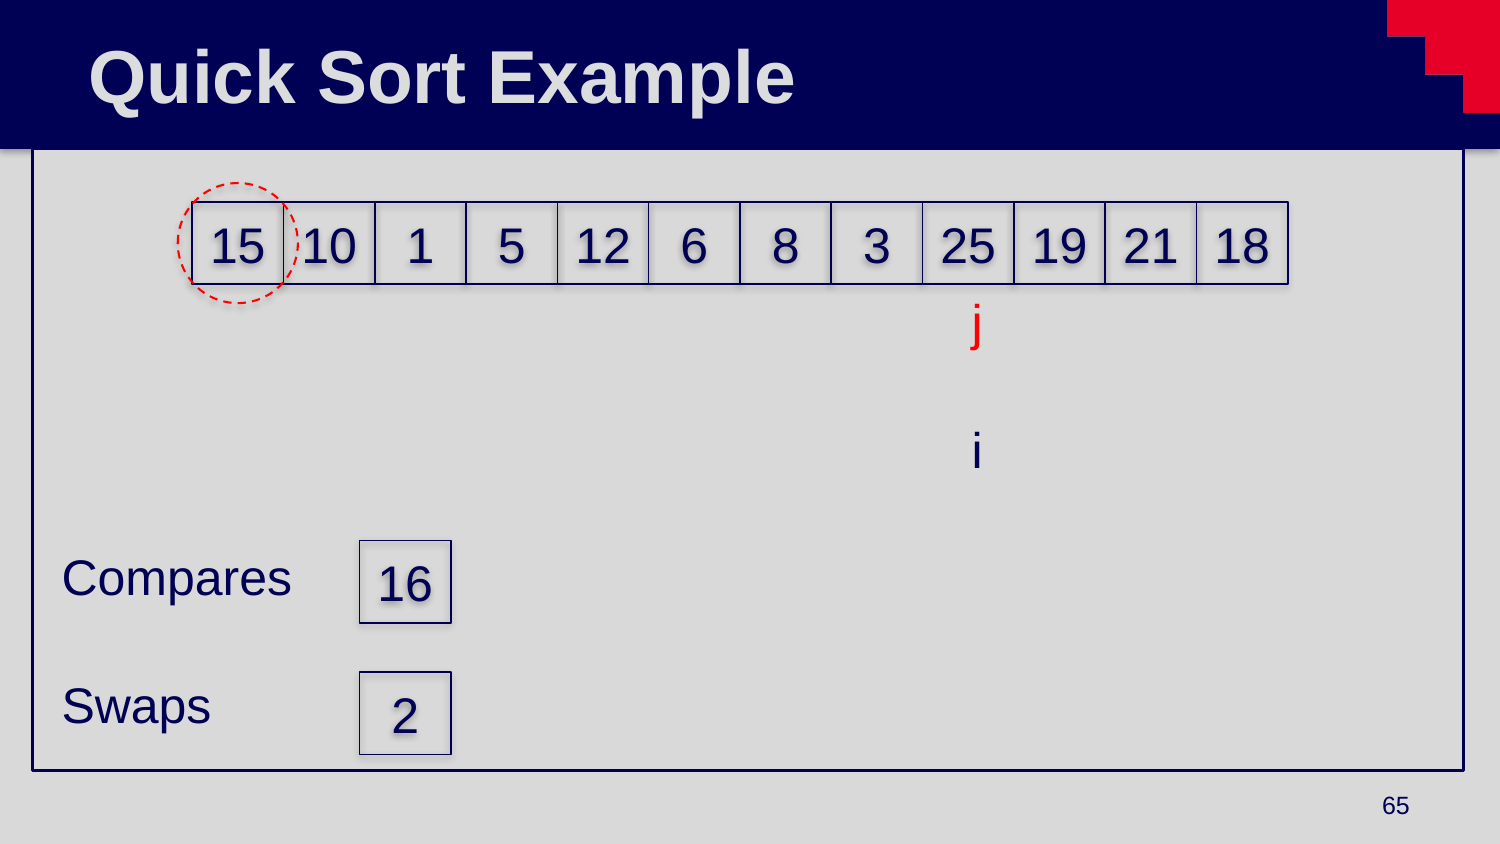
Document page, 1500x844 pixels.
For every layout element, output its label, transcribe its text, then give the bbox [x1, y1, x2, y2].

text_box 12 [557, 201, 647, 285]
list j i Compares Swaps [31, 146, 1465, 772]
text_box 6 [648, 201, 738, 285]
title Quick Sort Example [0, 0, 1356, 150]
text_box 3 [831, 201, 921, 285]
text_box 5 [465, 201, 556, 285]
picture [1387, 0, 1500, 113]
text_box 25 [922, 201, 1012, 285]
text_box 19 [1013, 201, 1103, 285]
text_box 21 [1104, 201, 1195, 285]
text_box 2 [359, 671, 452, 755]
text_box 10 [285, 201, 373, 285]
text_box [176, 182, 299, 304]
text_box 16 [359, 540, 452, 624]
text_box 8 [739, 201, 829, 285]
slide_number 65 [1074, 782, 1425, 827]
text_box 18 [1196, 201, 1289, 285]
text_box 1 [374, 201, 464, 285]
